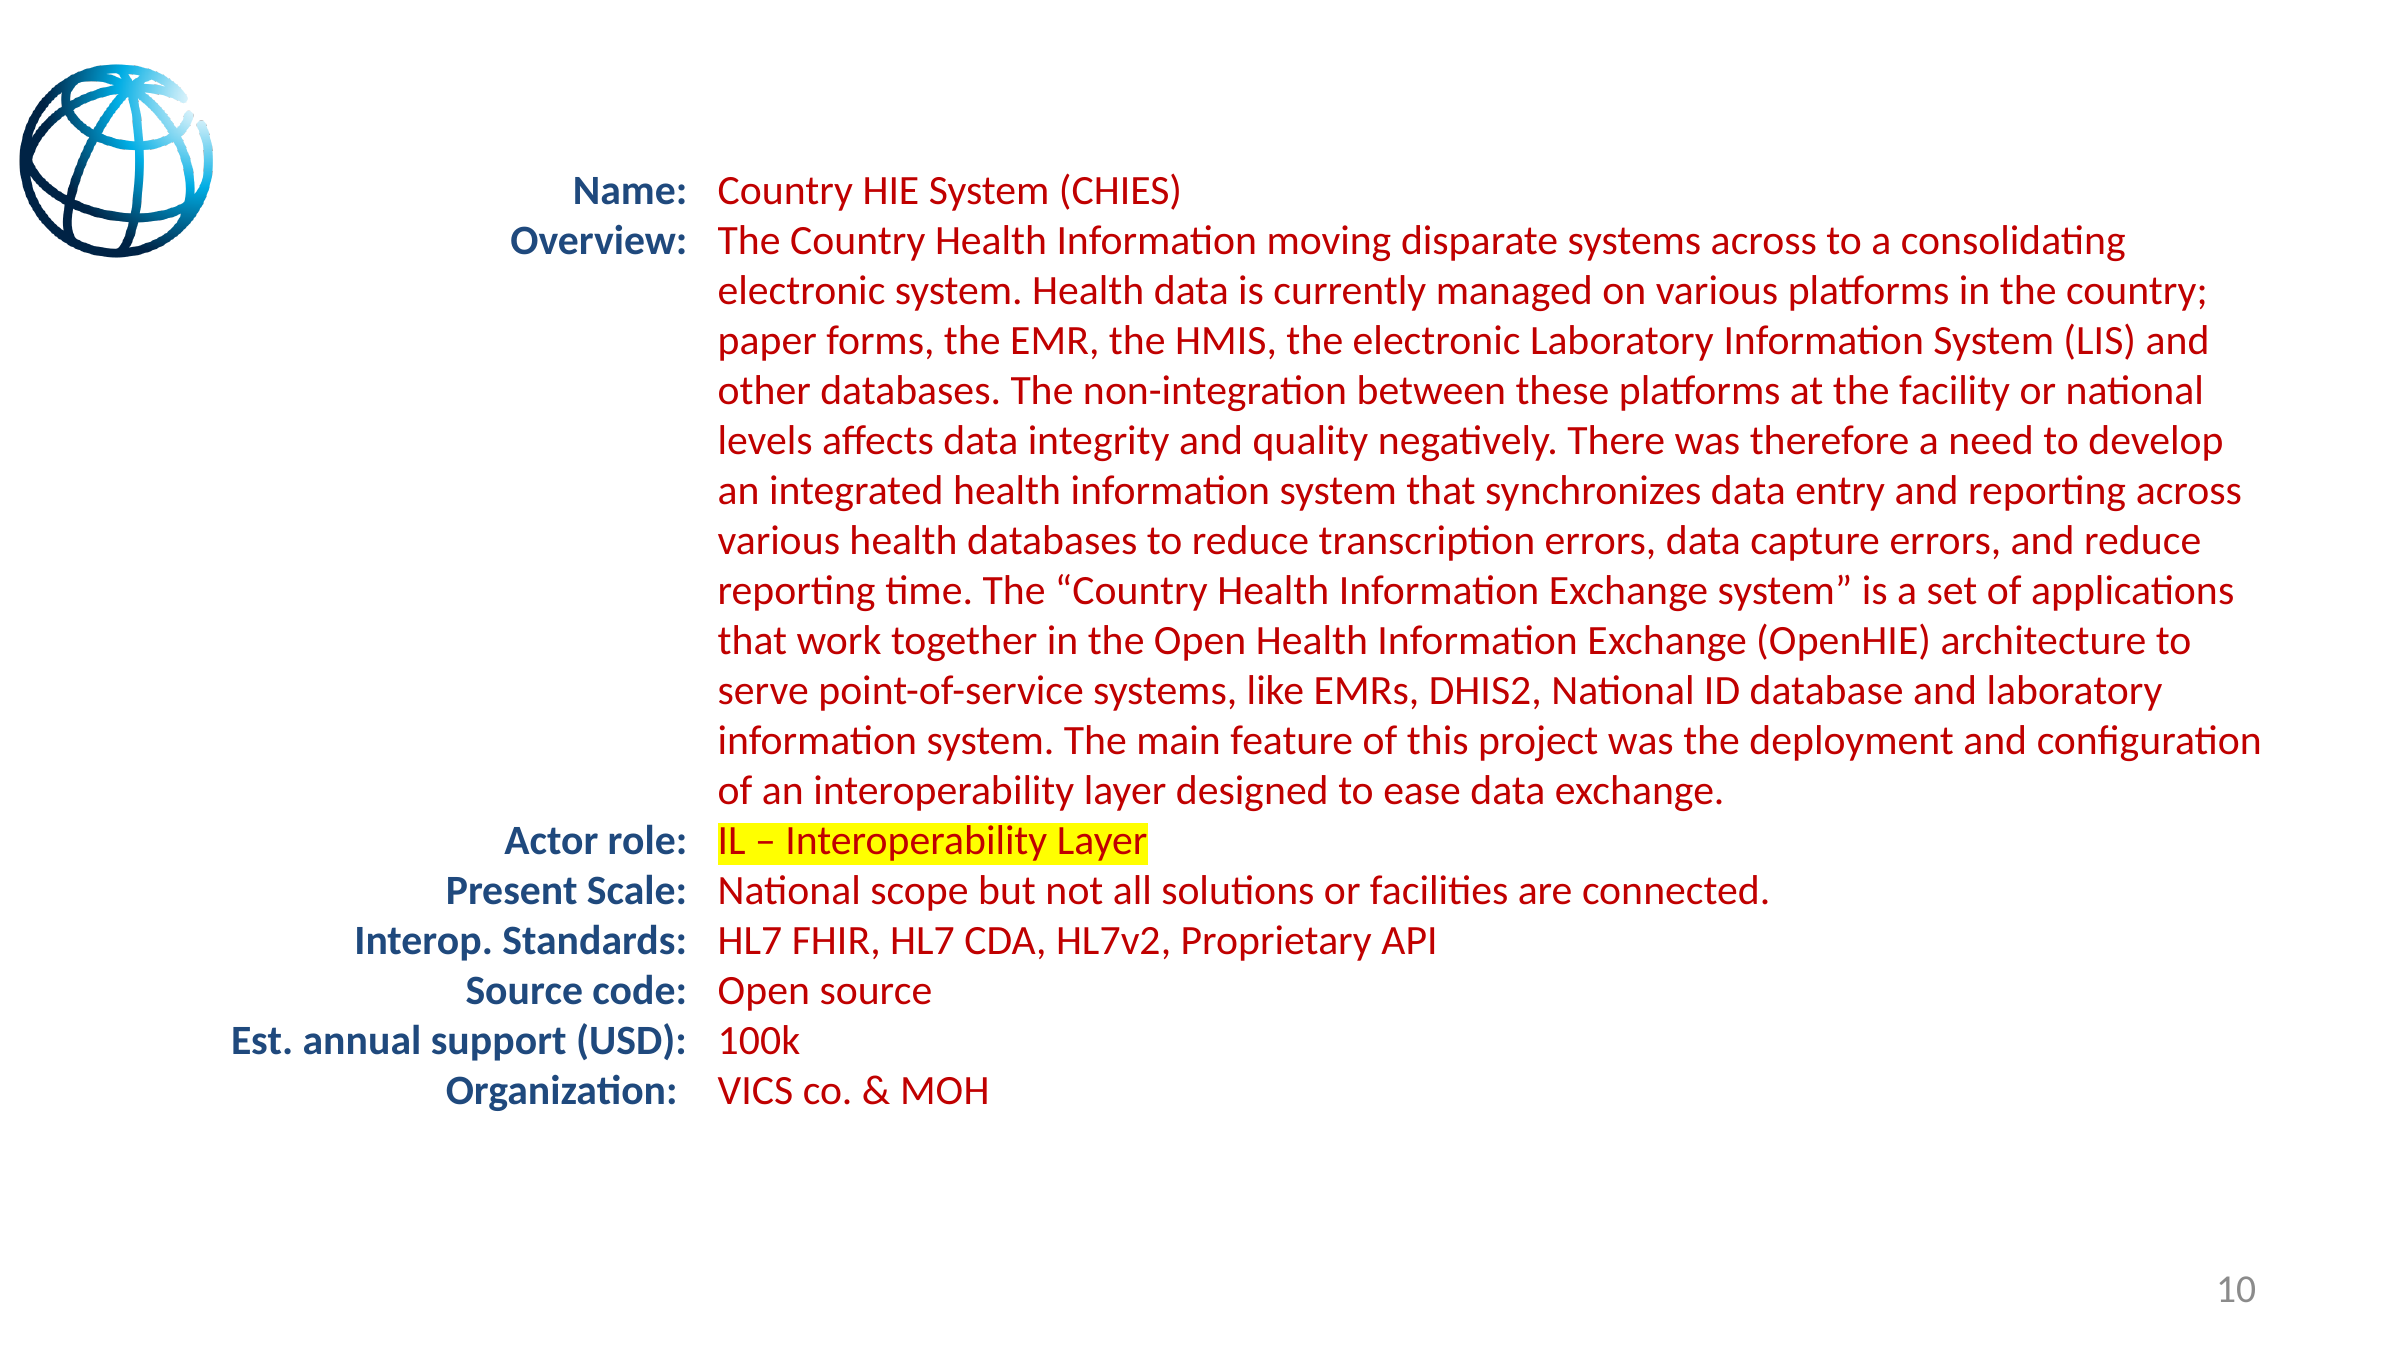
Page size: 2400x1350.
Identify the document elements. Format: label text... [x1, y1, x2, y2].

slide_number 10 [1719, 1251, 2280, 1324]
picture [16, 62, 228, 259]
text_box Country HIE System (CHIES) The Country Health Information moving disparate systems across to a consolidating electronic system. Health data is currently managed on various platforms in the country; paper forms, the EMR, the HMIS, the electronic Laboratory Information System (LIS) and other databases. The non-integration between these platforms at the facility or national levels affects data integrity and quality negatively. There was therefore a need to develop an integrated health information system that synchronizes data entry and reporting across various health databases to reduce transcription errors, data capture errors, and reduce reporting time. The “Country Health Information Exchange system” is a set of applications that work together in the Open Health Information Exchange (OpenHIE) architecture to serve point-of-service systems, like EMRs, DHIS2, National ID database and laboratory information system. The main feature of this project was the deployment and configuration of an interoperability layer designed to ease data exchange. IL – Interoperability Layer National scope but not all solutions or facilities are connected. HL7 FHIR, HL7 CDA, HL7v2, Proprietary API Open source 100k VICS co. & MOH [702, 155, 2280, 1121]
text_box Name: Overview: Actor role: Present Scale: Interop. Standards: Source code: Est. annual support (USD): Organization: [216, 155, 702, 1121]
